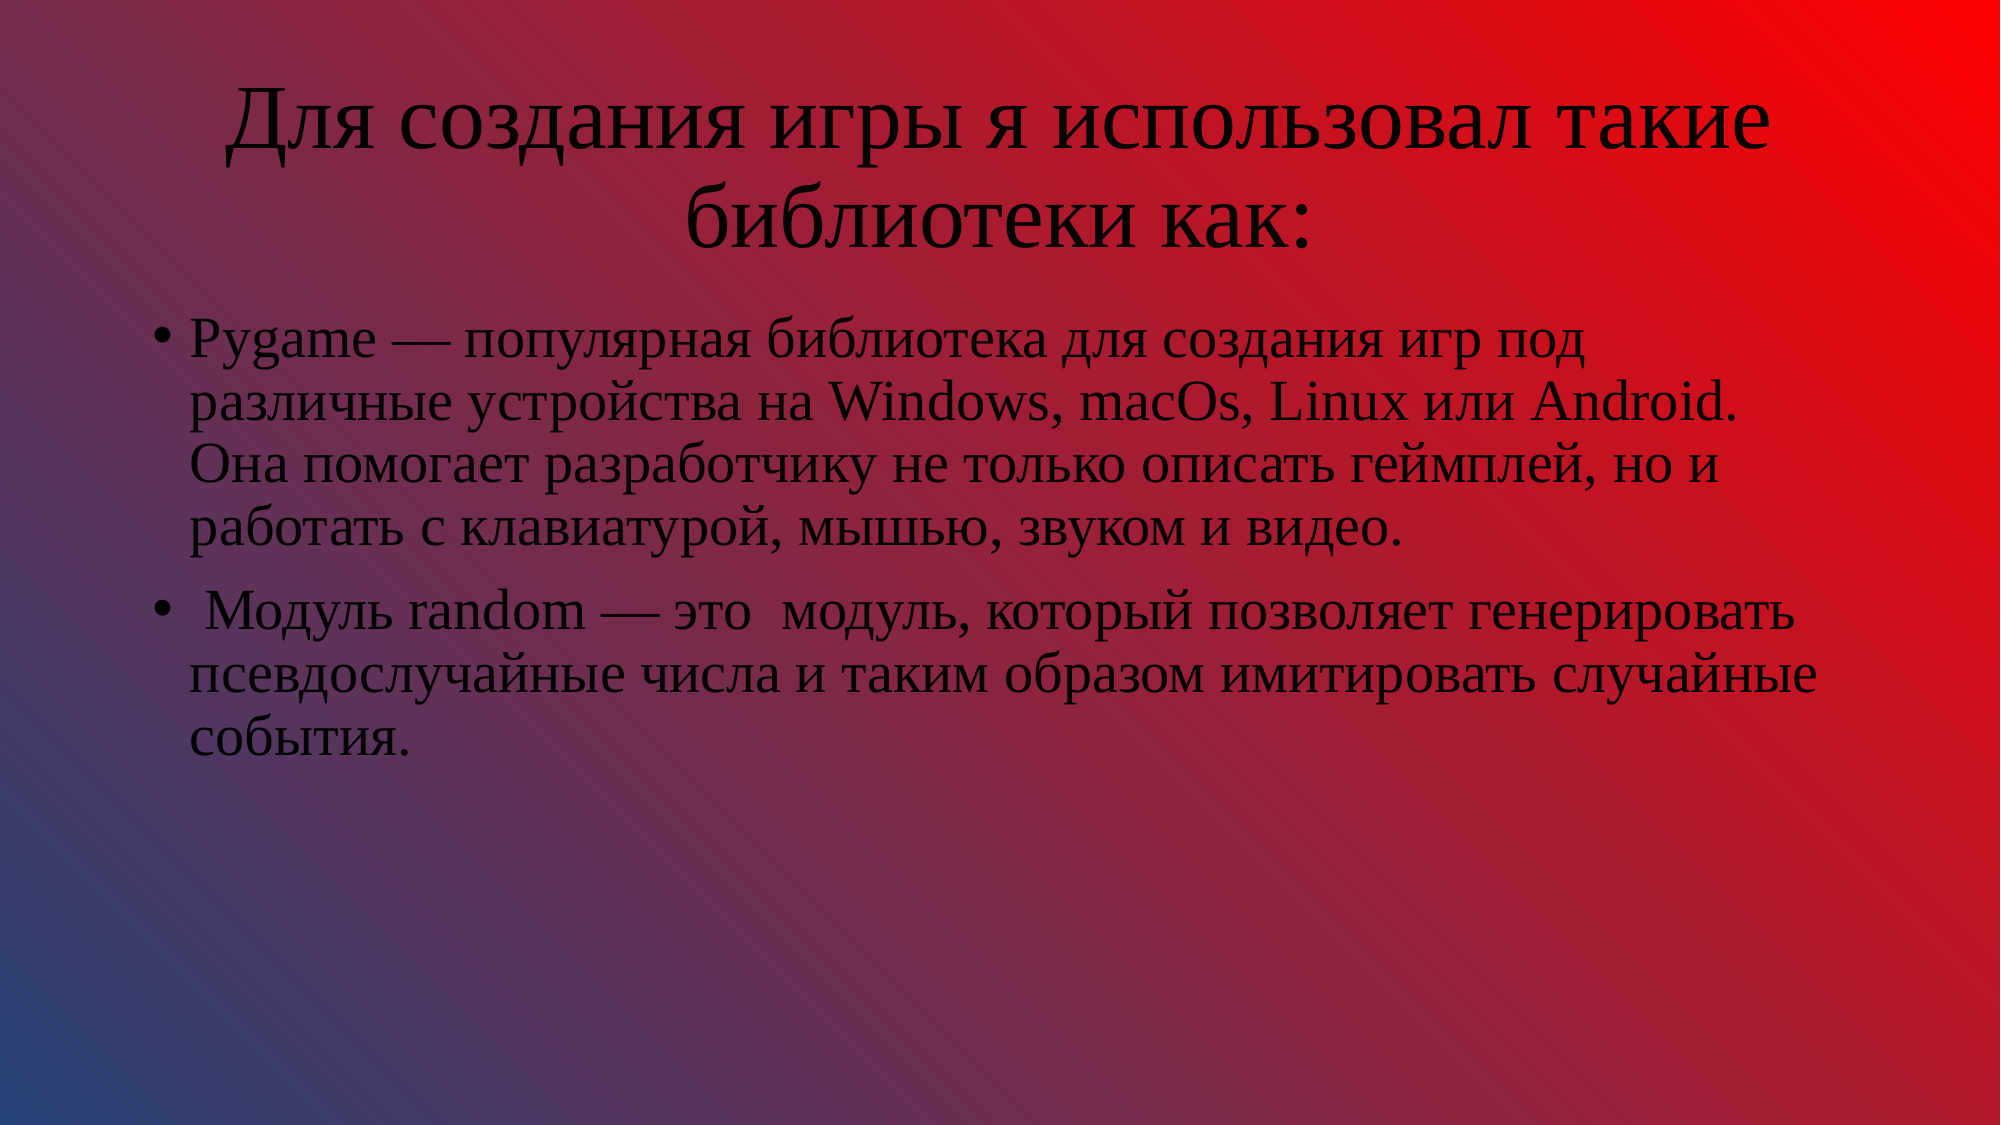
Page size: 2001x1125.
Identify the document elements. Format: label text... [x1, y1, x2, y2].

title Для создания игры я использовал такие библиотеки как: [137, 59, 1863, 278]
list Pygame — популярная библиотека для создания игр под различные устройства на Windows, macOs, Linux или Android. Она помогает разработчику не только описать геймплей, но и работать с клавиатурой, мышью, звуком и видео. Модуль random — это модуль, который позволяет генерировать псевдослучайные числа и таким образом имитировать случайные события. [137, 299, 1863, 1014]
